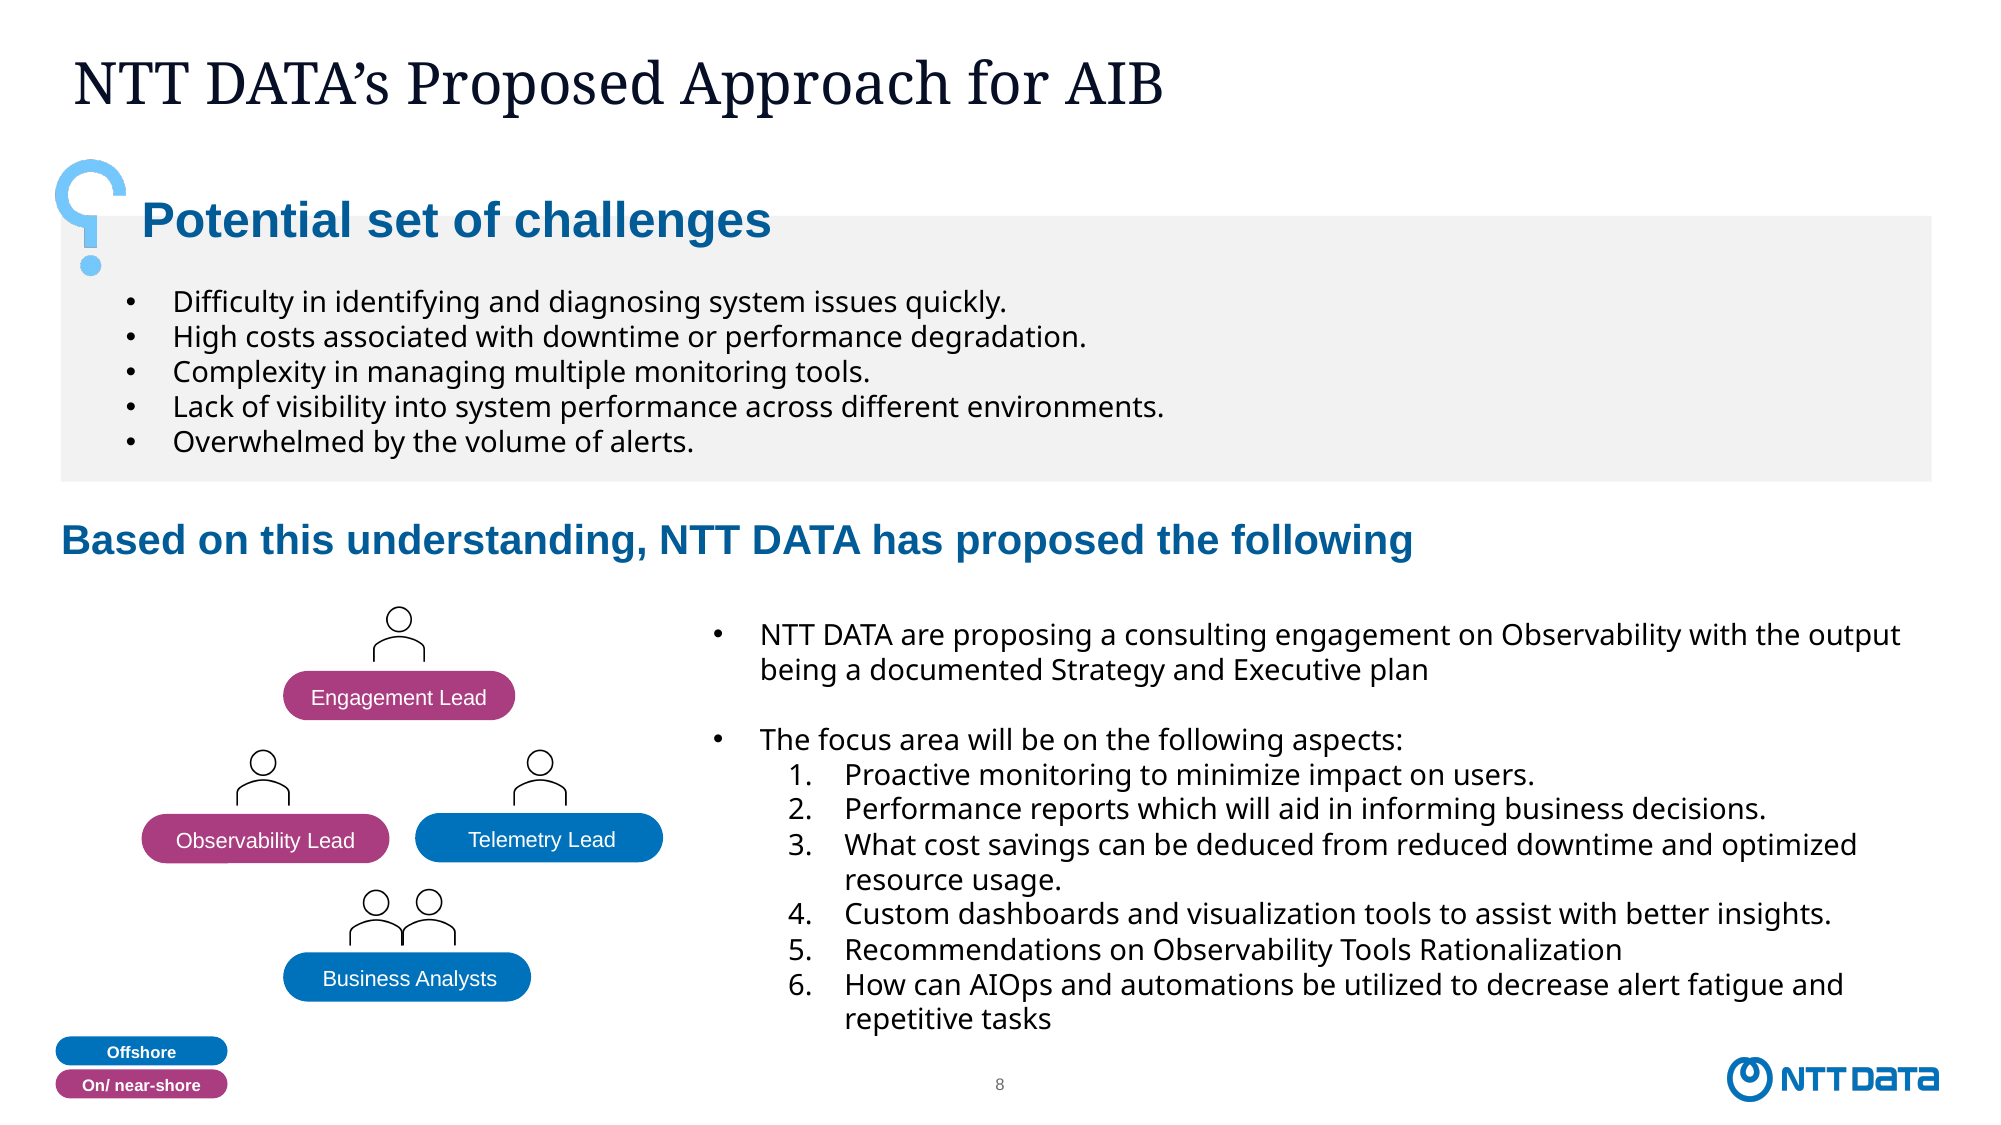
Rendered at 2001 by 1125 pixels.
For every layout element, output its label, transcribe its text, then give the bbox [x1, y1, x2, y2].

picture [1727, 1057, 1939, 1102]
picture [223, 738, 303, 818]
picture [360, 595, 438, 673]
text_box Telemetry Lead [414, 811, 665, 864]
picture [15, 142, 166, 293]
text_box [60, 293, 1933, 483]
picture [336, 877, 469, 957]
text_box Difficulty in identifying and diagnosing system issues quickly. High costs associated with downtime or performance degradation. Complexity in managing multiple monitoring tools. Lack of visibility into system performance across different environments. Overwhelmed by the volume of alerts. [111, 276, 1939, 466]
text_box NTT DATA are proposing a consulting engagement on Observability with the output being a documented Strategy and Executive plan The focus area will be on the following aspects: Proactive monitoring to minimize impact on users. Performance reports which will aid in informing business decisions. What cost savings can be deduced from reduced downtime and optimized resource usage. Custom dashboards and visualization tools to assist with better insights. Recommendations on Observability Tools Rationalization How can AIOps and automations be utilized to decrease alert fatigue and repetitive tasks [713, 616, 1939, 990]
title NTT DATA’s Proposed Approach for AIB [60, 54, 1940, 185]
text_box Business Analysts [282, 951, 533, 1003]
slide_number 8 [975, 1076, 1025, 1092]
text_box [166, 215, 1933, 276]
text_box Based on this understanding, NTT DATA has proposed the following [60, 512, 1671, 567]
text_box Engagement Lead [282, 669, 517, 722]
text_box Observability Lead [140, 812, 391, 865]
picture [500, 738, 580, 818]
text_box Offshore [54, 1035, 229, 1067]
text_box Potential set of challenges [166, 187, 925, 258]
text_box On/ near-shore [54, 1068, 229, 1100]
